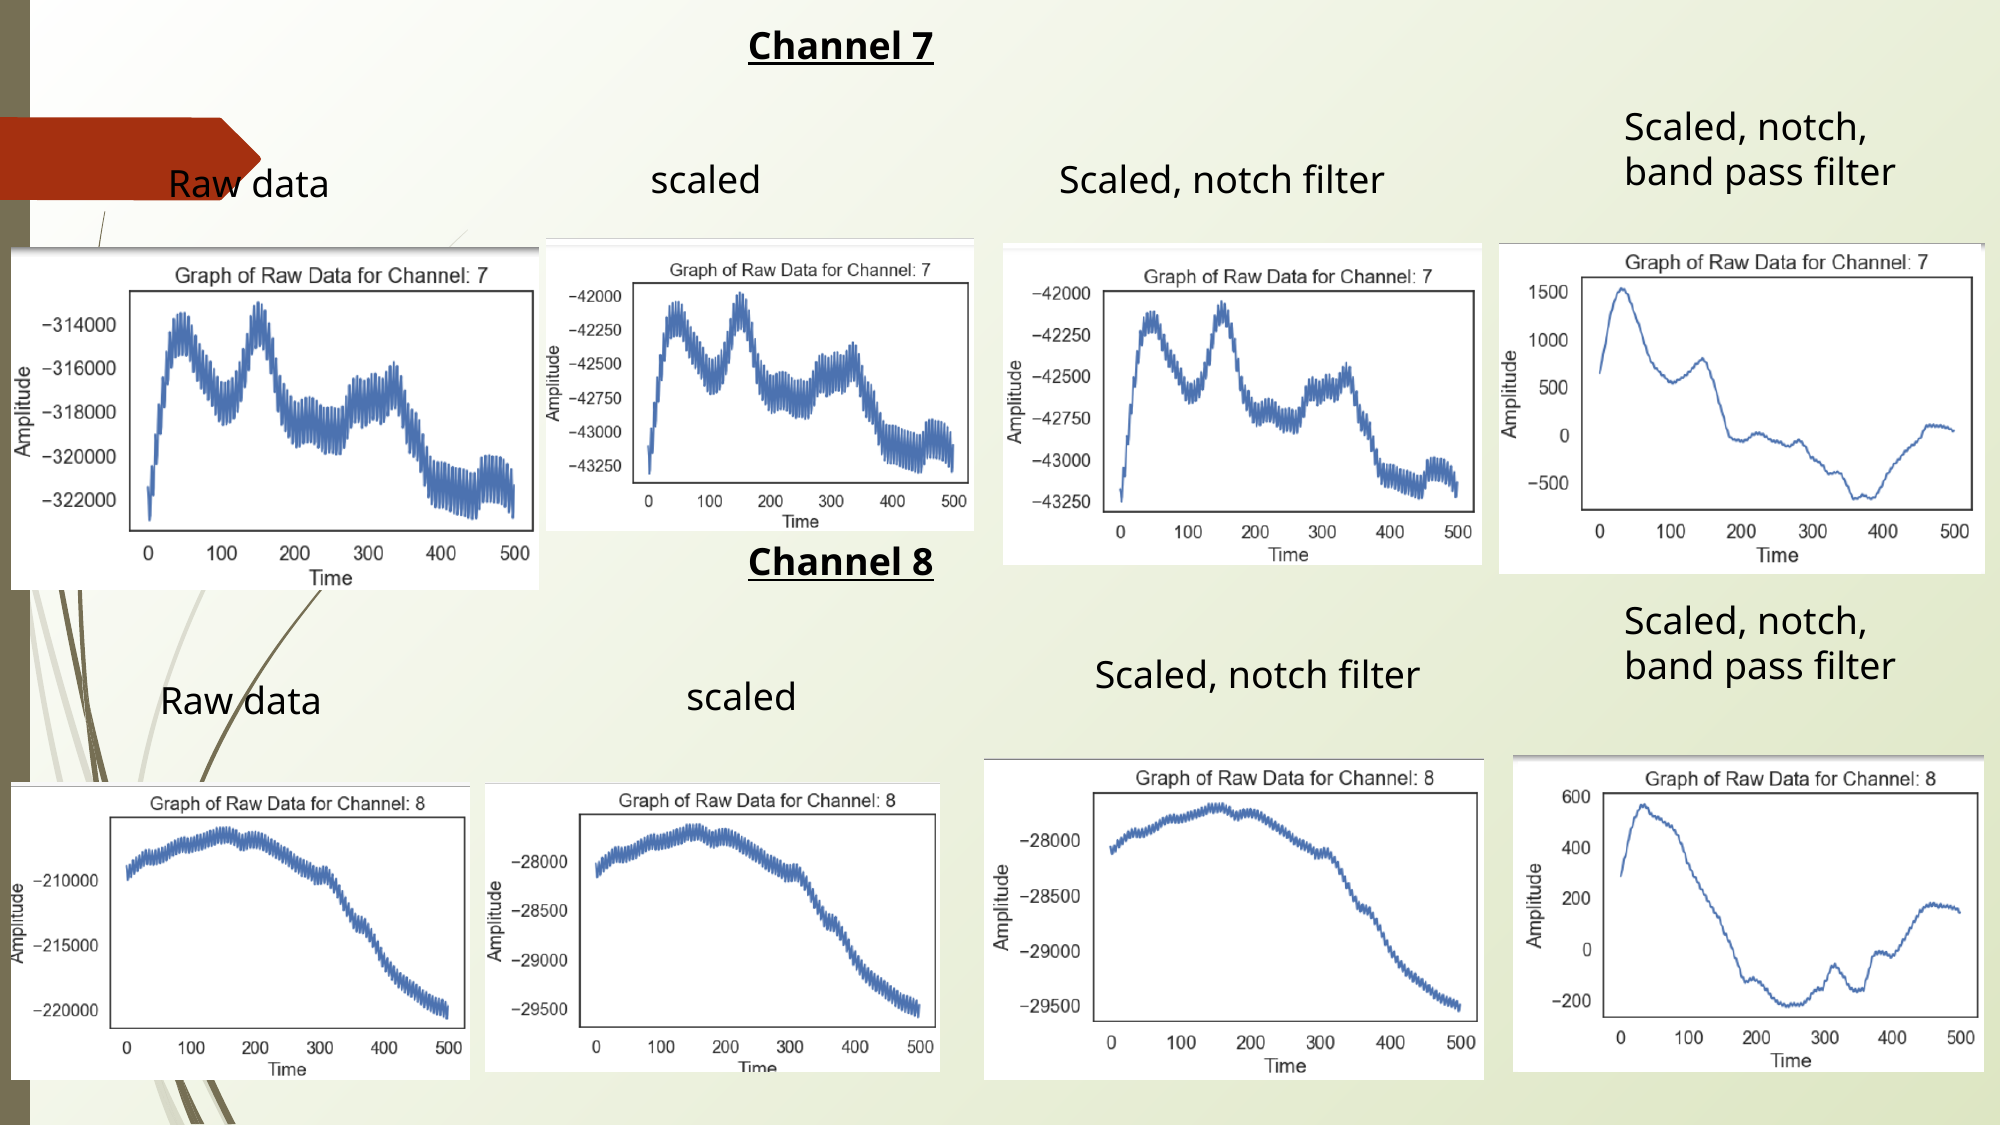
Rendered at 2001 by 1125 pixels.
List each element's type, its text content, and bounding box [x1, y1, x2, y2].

text_box Raw data [144, 669, 357, 730]
text_box Channel 7 [732, 14, 993, 75]
text_box Raw data [152, 152, 365, 213]
picture [545, 238, 975, 531]
text_box Scaled, notch filter [1044, 148, 1418, 209]
text_box scaled [635, 148, 790, 209]
picture [1499, 242, 1985, 574]
text_box Channel 8 [732, 539, 951, 591]
picture [1512, 755, 1985, 1072]
picture [11, 247, 539, 590]
text_box Scaled, notch, band pass filter [1609, 95, 1919, 201]
picture [11, 782, 470, 1080]
text_box scaled [671, 665, 825, 726]
picture [984, 757, 1485, 1080]
picture [484, 782, 940, 1072]
text_box Scaled, notch, band pass filter [1609, 589, 1919, 695]
picture [1003, 243, 1482, 565]
text_box Scaled, notch filter [1079, 643, 1454, 704]
